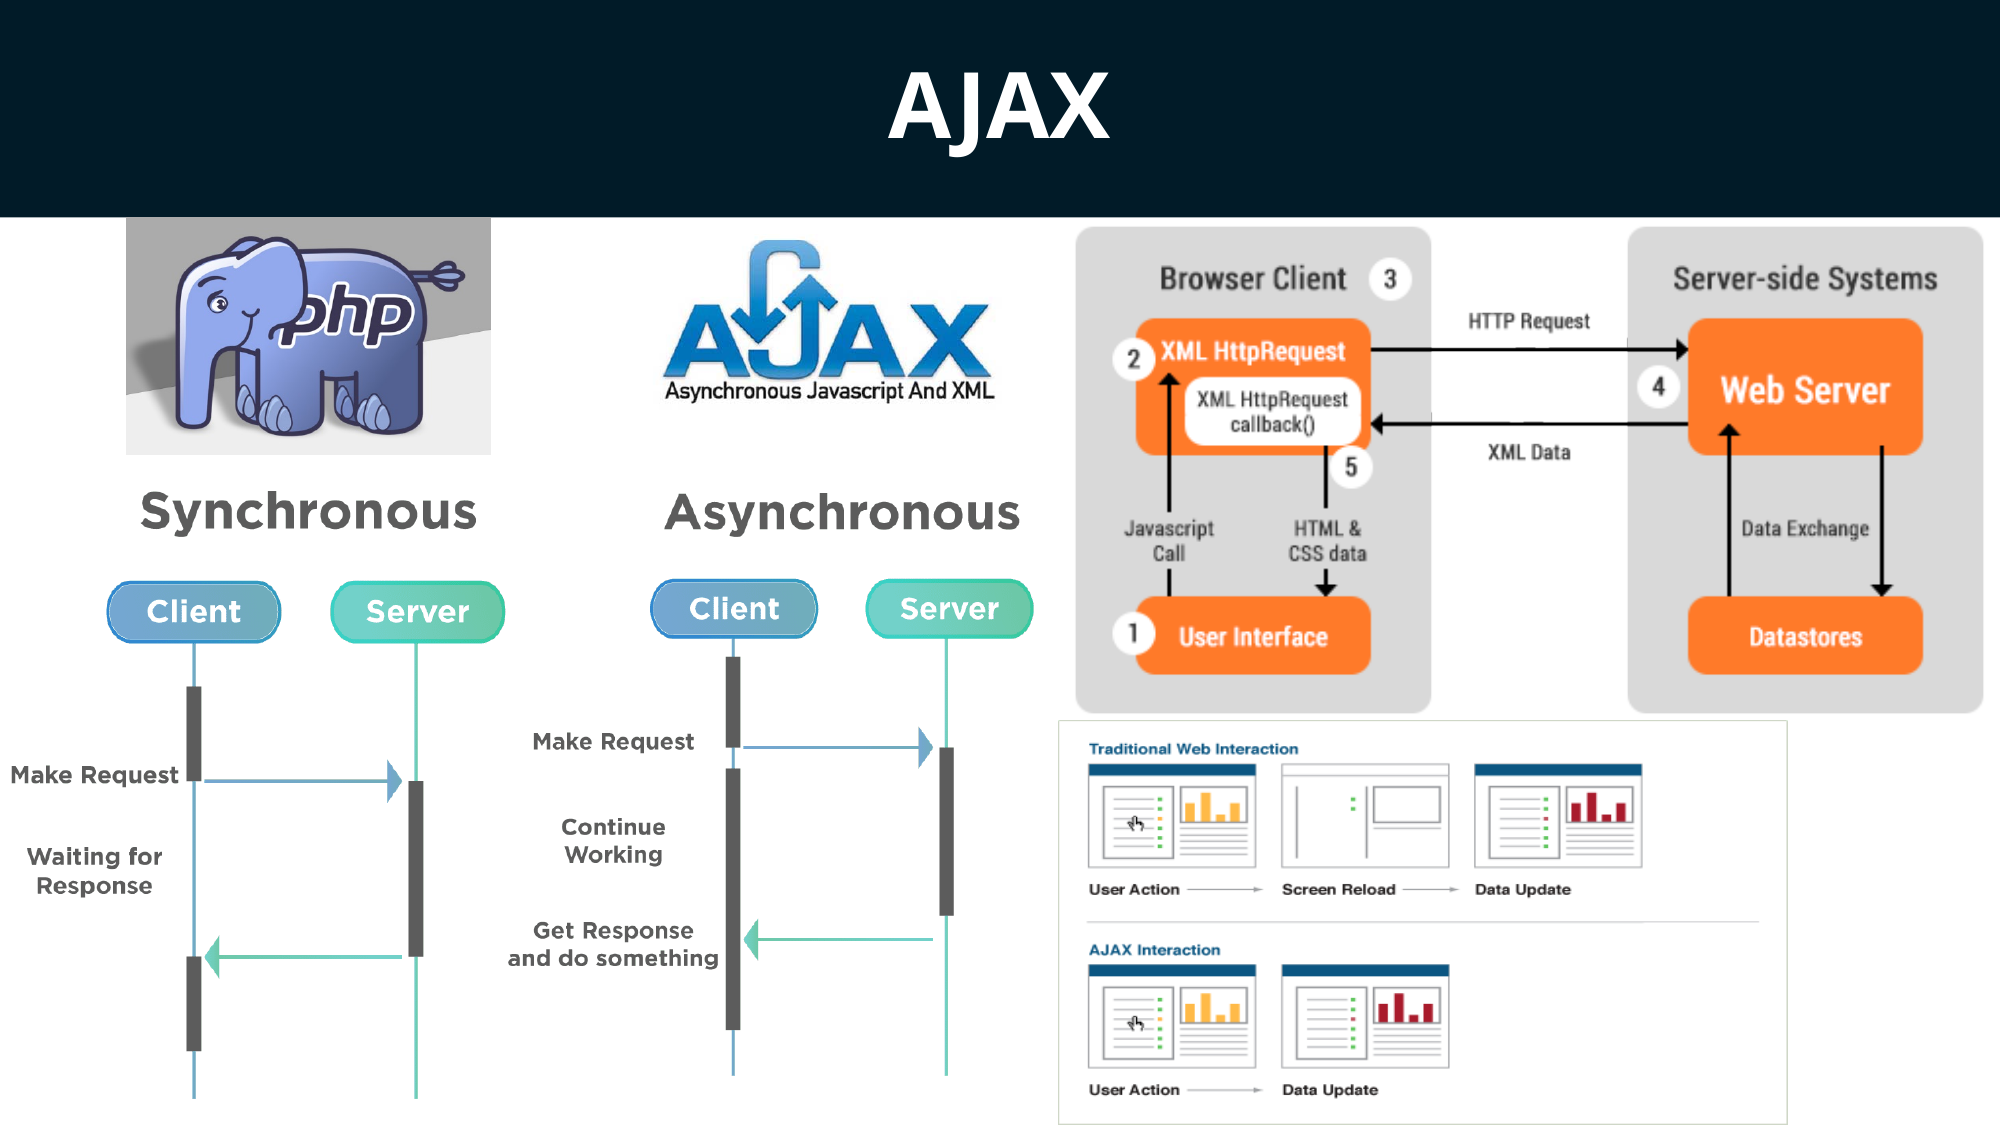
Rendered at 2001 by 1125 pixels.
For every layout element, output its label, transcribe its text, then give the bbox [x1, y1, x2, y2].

title AJAX [0, 0, 2000, 218]
picture [0, 217, 1047, 1125]
picture [1058, 217, 1994, 1125]
picture [640, 234, 1018, 410]
